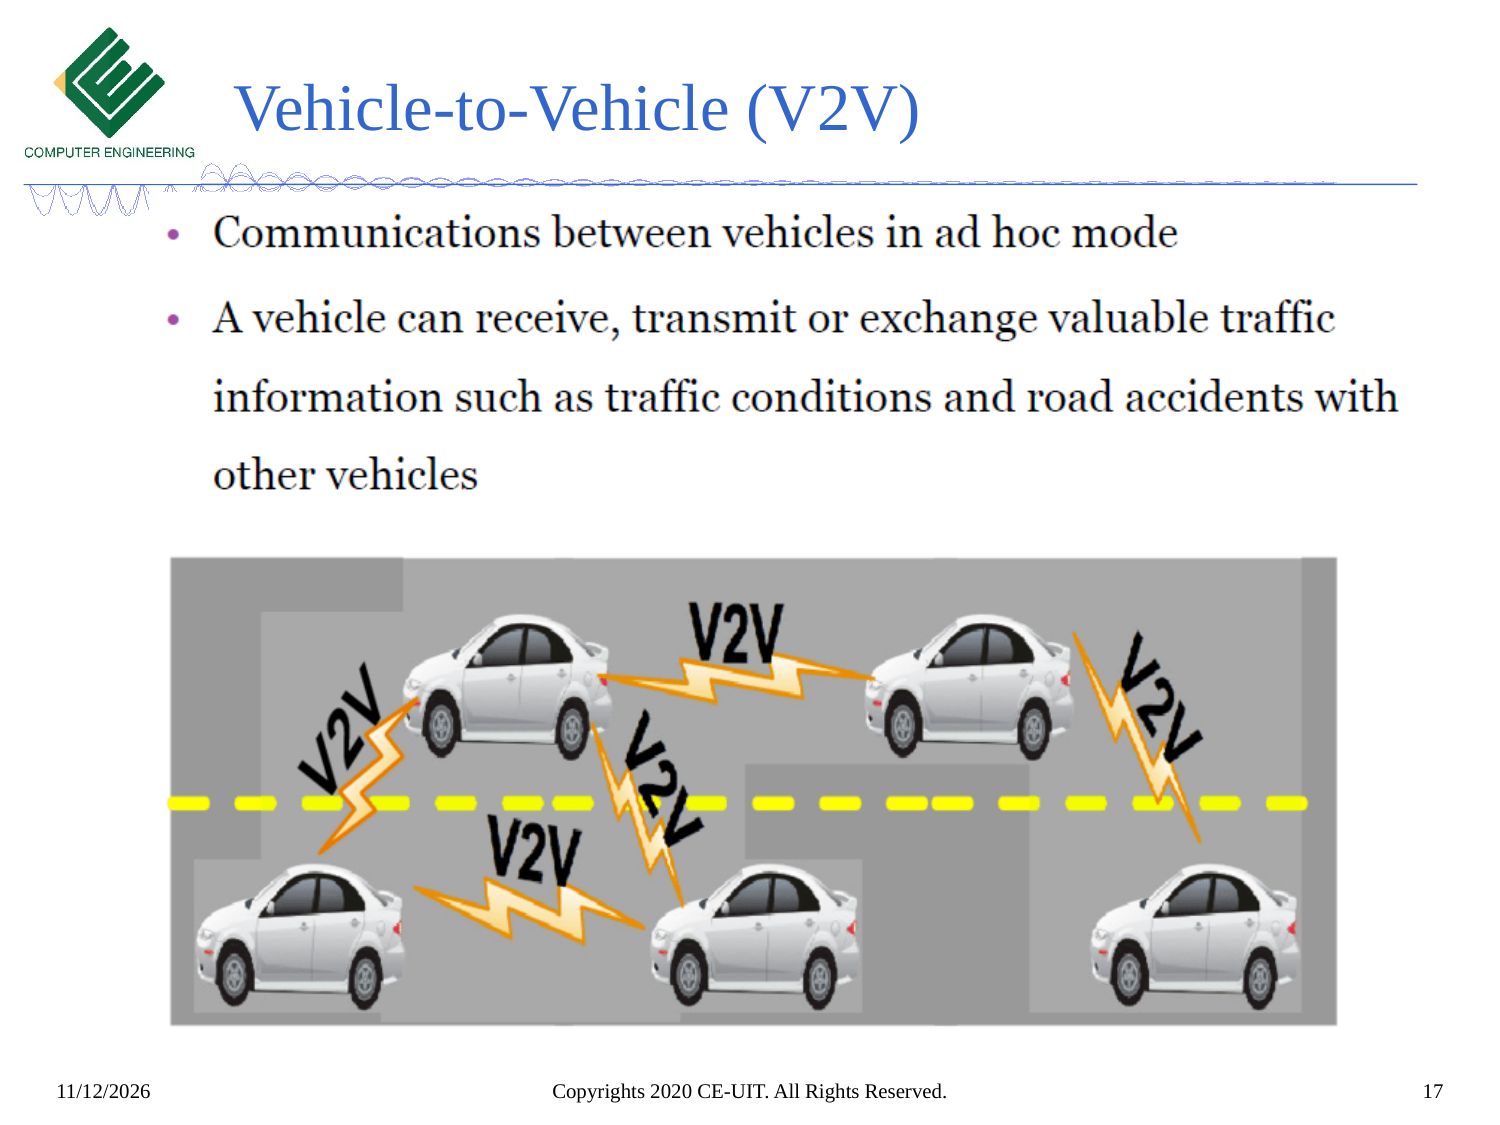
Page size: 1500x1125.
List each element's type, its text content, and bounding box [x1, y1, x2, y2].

picture [29, 192, 1452, 1071]
slide_number 17 [1211, 1070, 1459, 1118]
title Vehicle-to-Vehicle (V2V) [218, 46, 1426, 162]
picture [17, 0, 201, 184]
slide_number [41, 1070, 288, 1118]
footer Copyrights 2020 CE-UIT. All Rights Reserved. [288, 1079, 1211, 1118]
